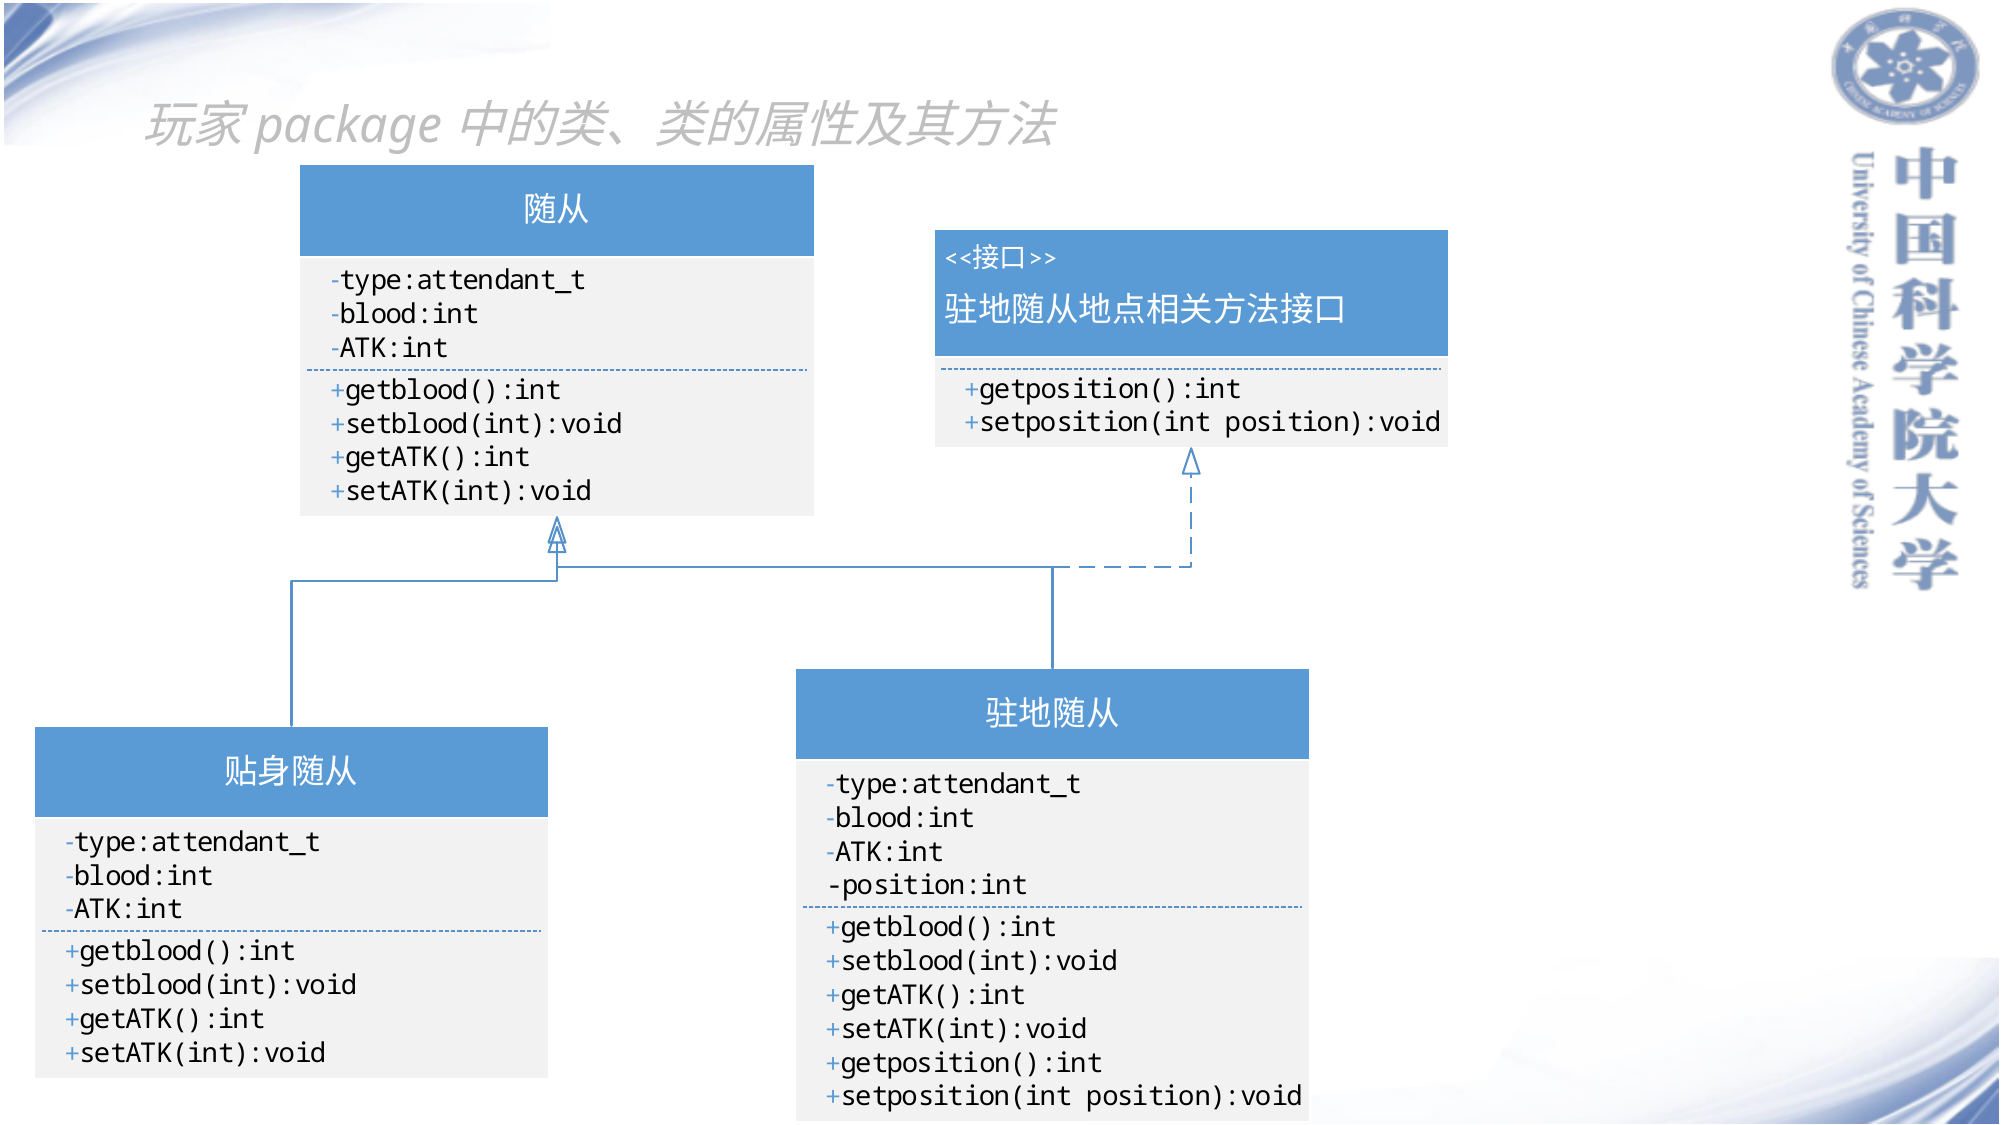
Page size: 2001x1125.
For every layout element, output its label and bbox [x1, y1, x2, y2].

text_box [29, 160, 1450, 1124]
picture [0, 0, 2000, 1125]
